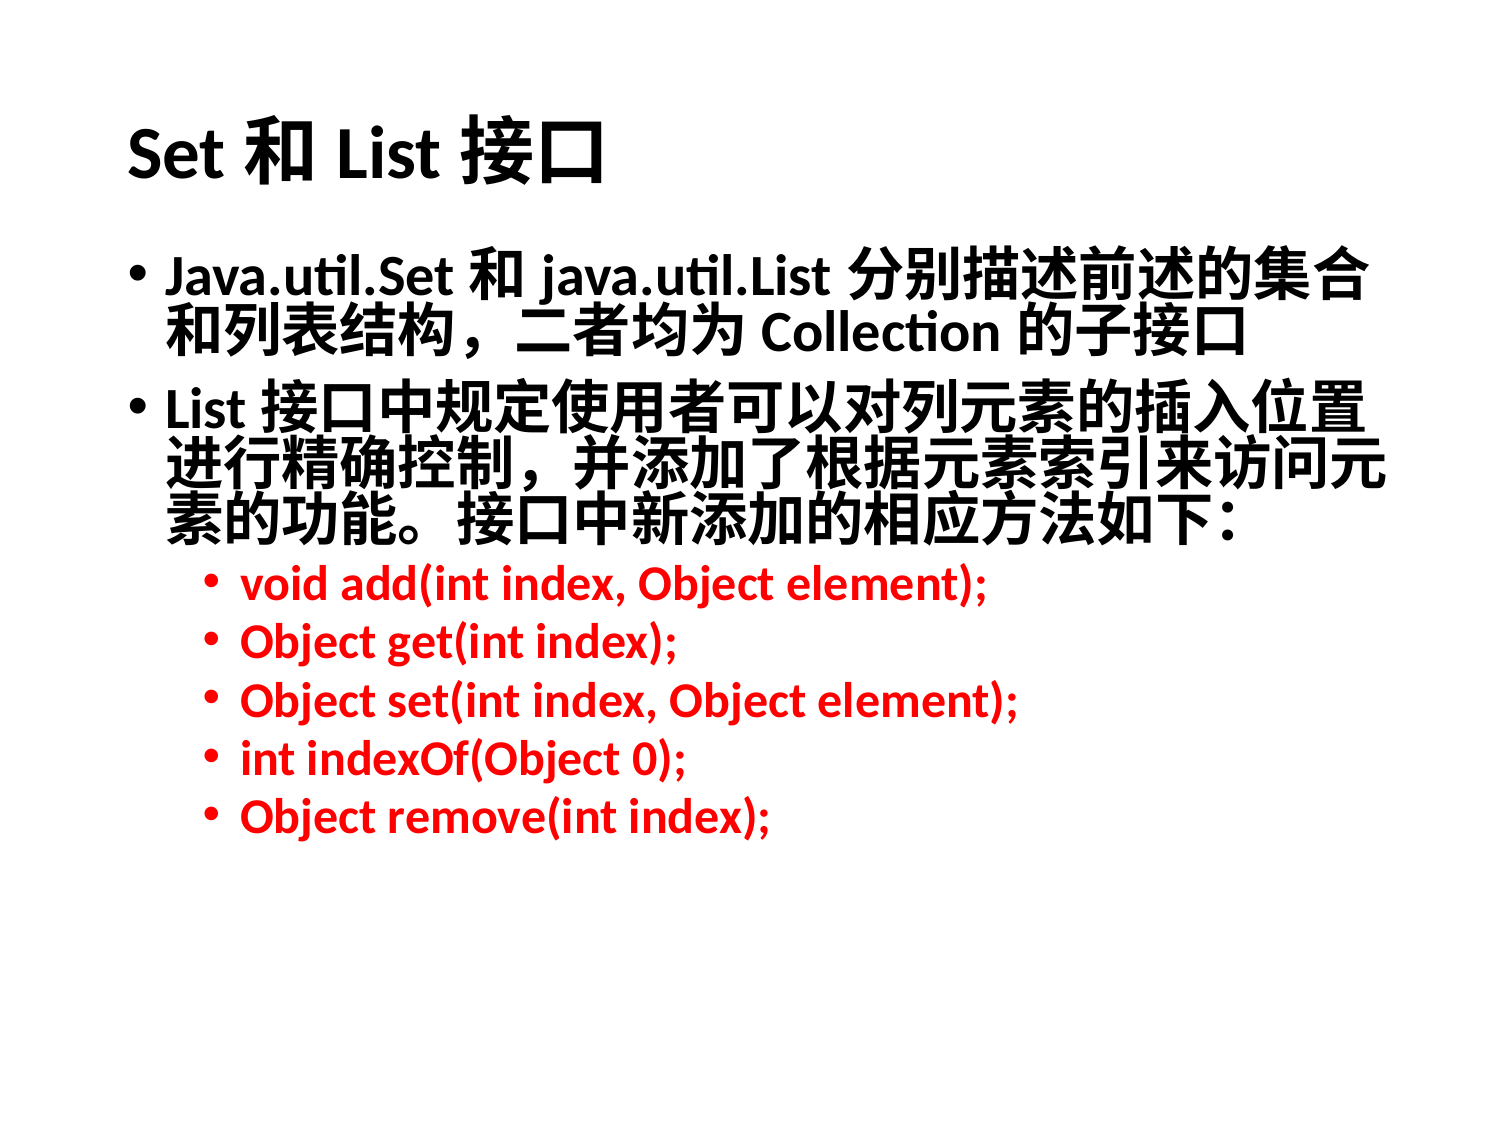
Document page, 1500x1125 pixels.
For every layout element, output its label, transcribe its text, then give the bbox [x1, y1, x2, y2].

list Java.util.Set和java.util.List分别描述前述的集合和列表结构，二者均为Collection的子接口 List接口中规定使用者可以对列元素的插入位置进行精确控制，并添加了根据元素索引来访问元素的功能。接口中新添加的相应方法如下： void add(int index, Object element); Object get(int index); Object set(int index, Object element); int indexOf(Object 0); Object remove(int index); [112, 243, 1436, 977]
title Set和List接口 [112, 78, 1388, 231]
